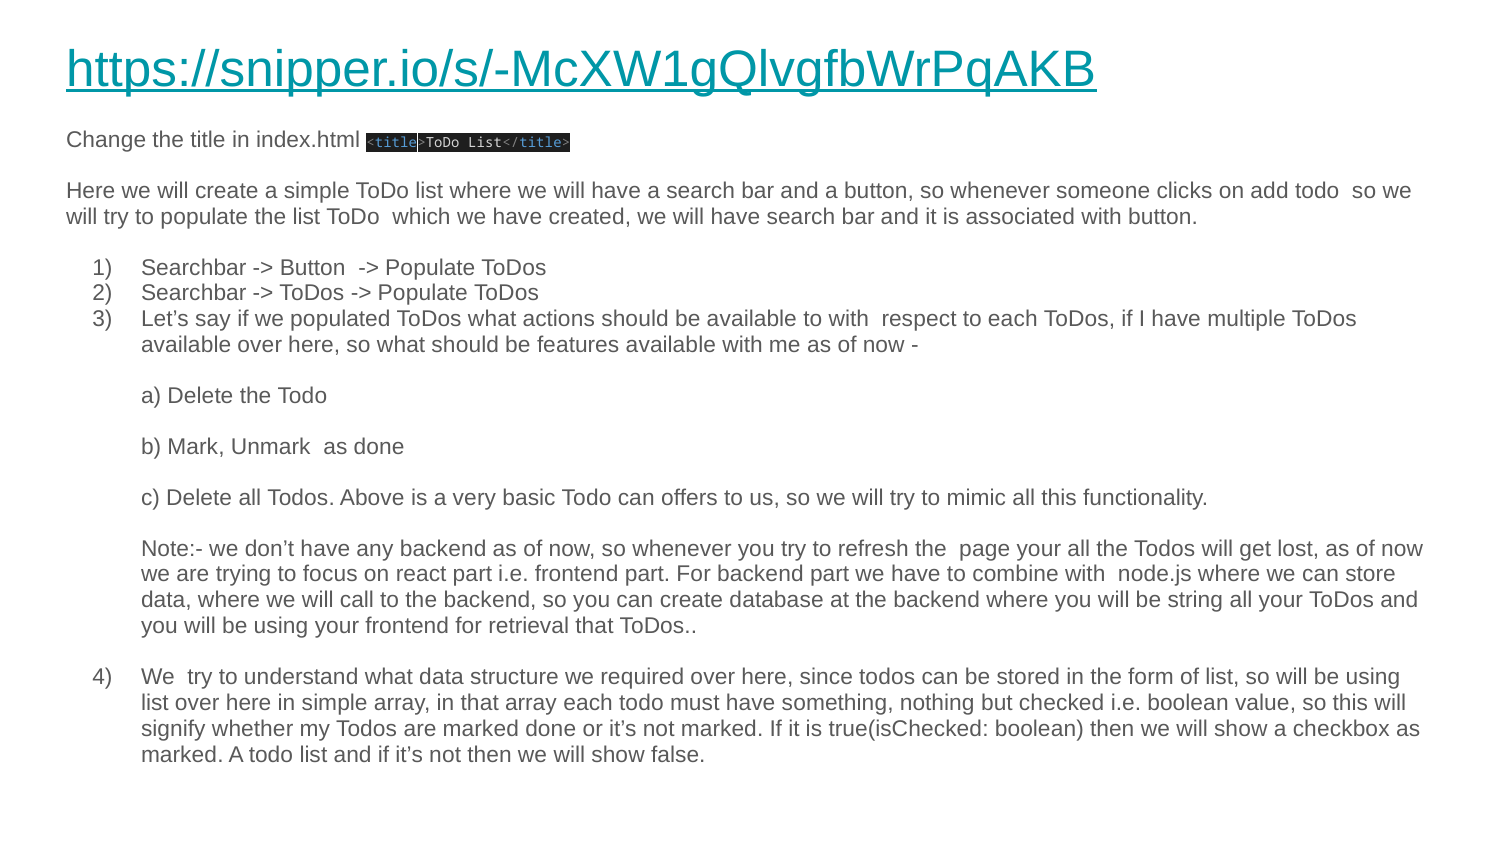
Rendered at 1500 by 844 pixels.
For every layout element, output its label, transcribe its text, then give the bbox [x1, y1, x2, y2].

title https://snipper.io/s/-McXW1gQlvgfbWrPqAKB [51, 20, 1449, 111]
list Change the title in index.html <title>ToDo List</title> Here we will create a simple ToDo list where we will have a search bar and a button, so whenever someone clicks on add todo so we will try to populate the list ToDo which we have created, we will have search bar and it is associated with button. Searchbar -> Button -> Populate ToDos Searchbar -> ToDos -> Populate ToDos Let’s say if we populated ToDos what actions should be available to with respect to each ToDos, if I have multiple ToDos available over here, so what should be features available with me as of now - a) Delete the Todo b) Mark, Unmark as done c) Delete all Todos. Above is a very basic Todo can offers to us, so we will try to mimic all this functionality. Note:- we don’t have any backend as of now, so whenever you try to refresh the page your all the Todos will get lost, as of now we are trying to focus on react part i.e. frontend part. For backend part we have to combine with node.js where we can store data, where we will call to the backend, so you can create database at the backend where you will be string all your ToDos and you will be using your frontend for retrieval that ToDos.. We try to understand what data structure we required over here, since todos can be stored in the form of list, so will be using list over here in simple array, in that array each todo must have something, nothing but checked i.e. boolean value, so this will signify whether my Todos are marked done or it’s not marked. If it is true(isChecked: boolean) then we will show a checkbox as marked. A todo list and if it’s not then we will show false. [51, 111, 1449, 750]
